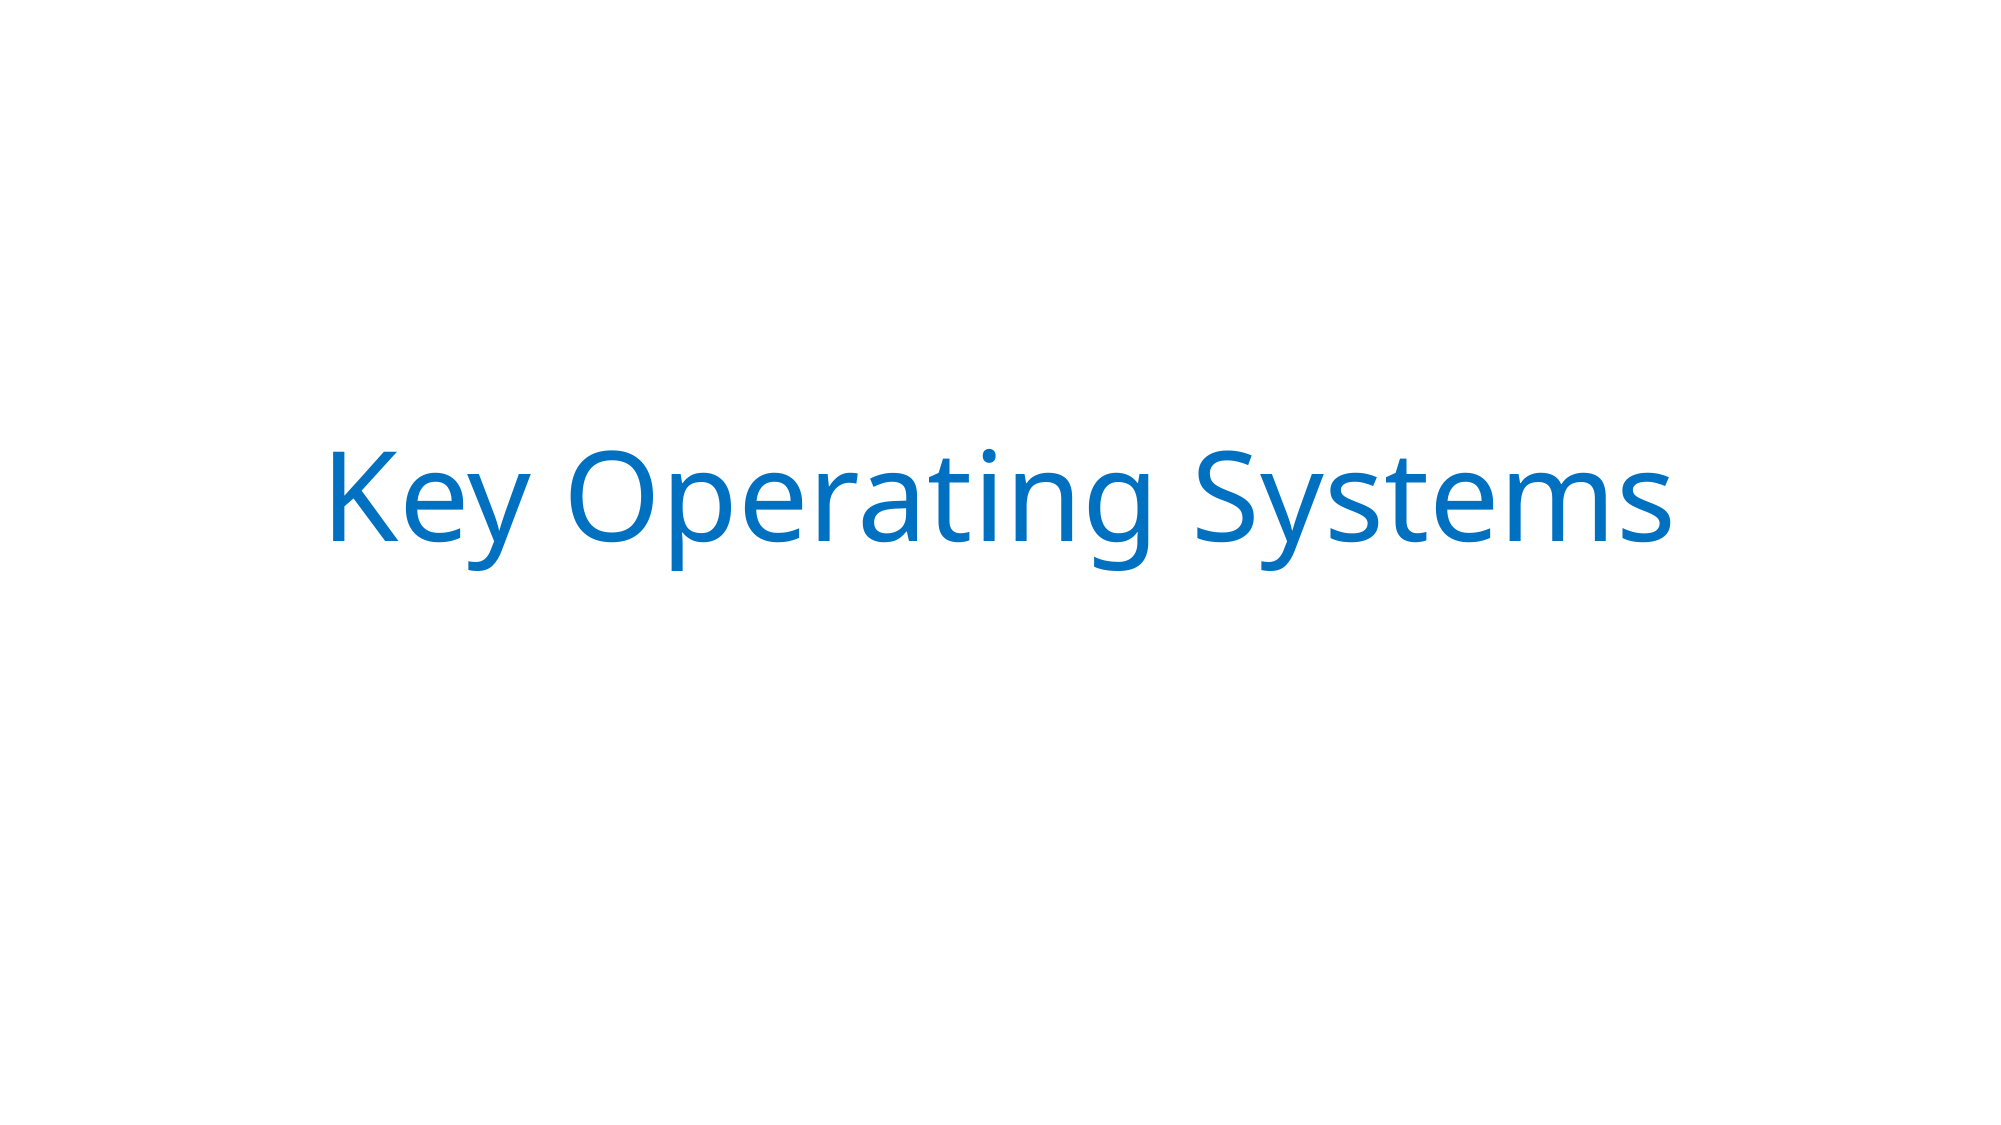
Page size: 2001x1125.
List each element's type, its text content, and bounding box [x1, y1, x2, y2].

title Key Operating Systems [249, 184, 1750, 576]
